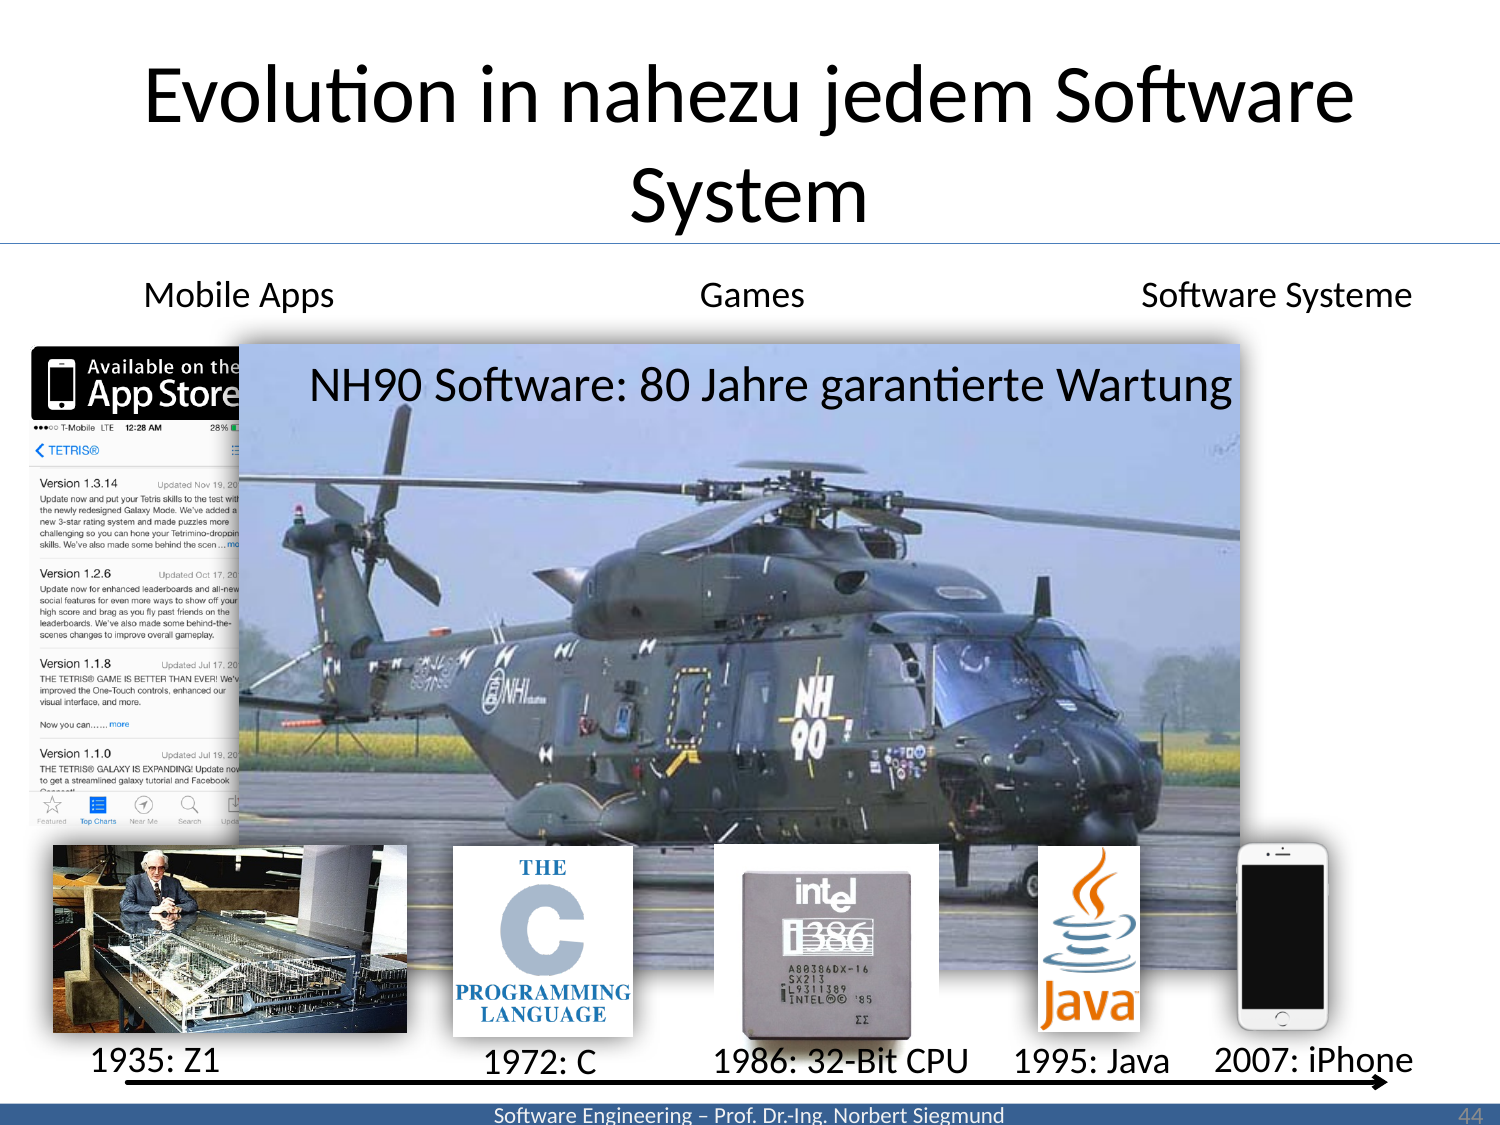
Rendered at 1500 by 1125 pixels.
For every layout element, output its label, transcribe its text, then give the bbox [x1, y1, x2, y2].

slide_number 44 [1148, 1084, 1499, 1125]
text_box 1935: Z1 [74, 1042, 236, 1089]
picture [29, 344, 1329, 1068]
text_box 2007: iPhone [1199, 1031, 1430, 1089]
text_box 1972: C [467, 1044, 612, 1081]
text_box Software Systeme [1126, 267, 1429, 324]
text_box 1995: Java [997, 1033, 1186, 1081]
text_box Mobile Apps [128, 267, 350, 324]
text_box Games [685, 267, 821, 321]
title Evolution in nahezu jedem Software System [75, 45, 1425, 233]
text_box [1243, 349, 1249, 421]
text_box 1986: 32-Bit CPU [697, 1033, 985, 1081]
